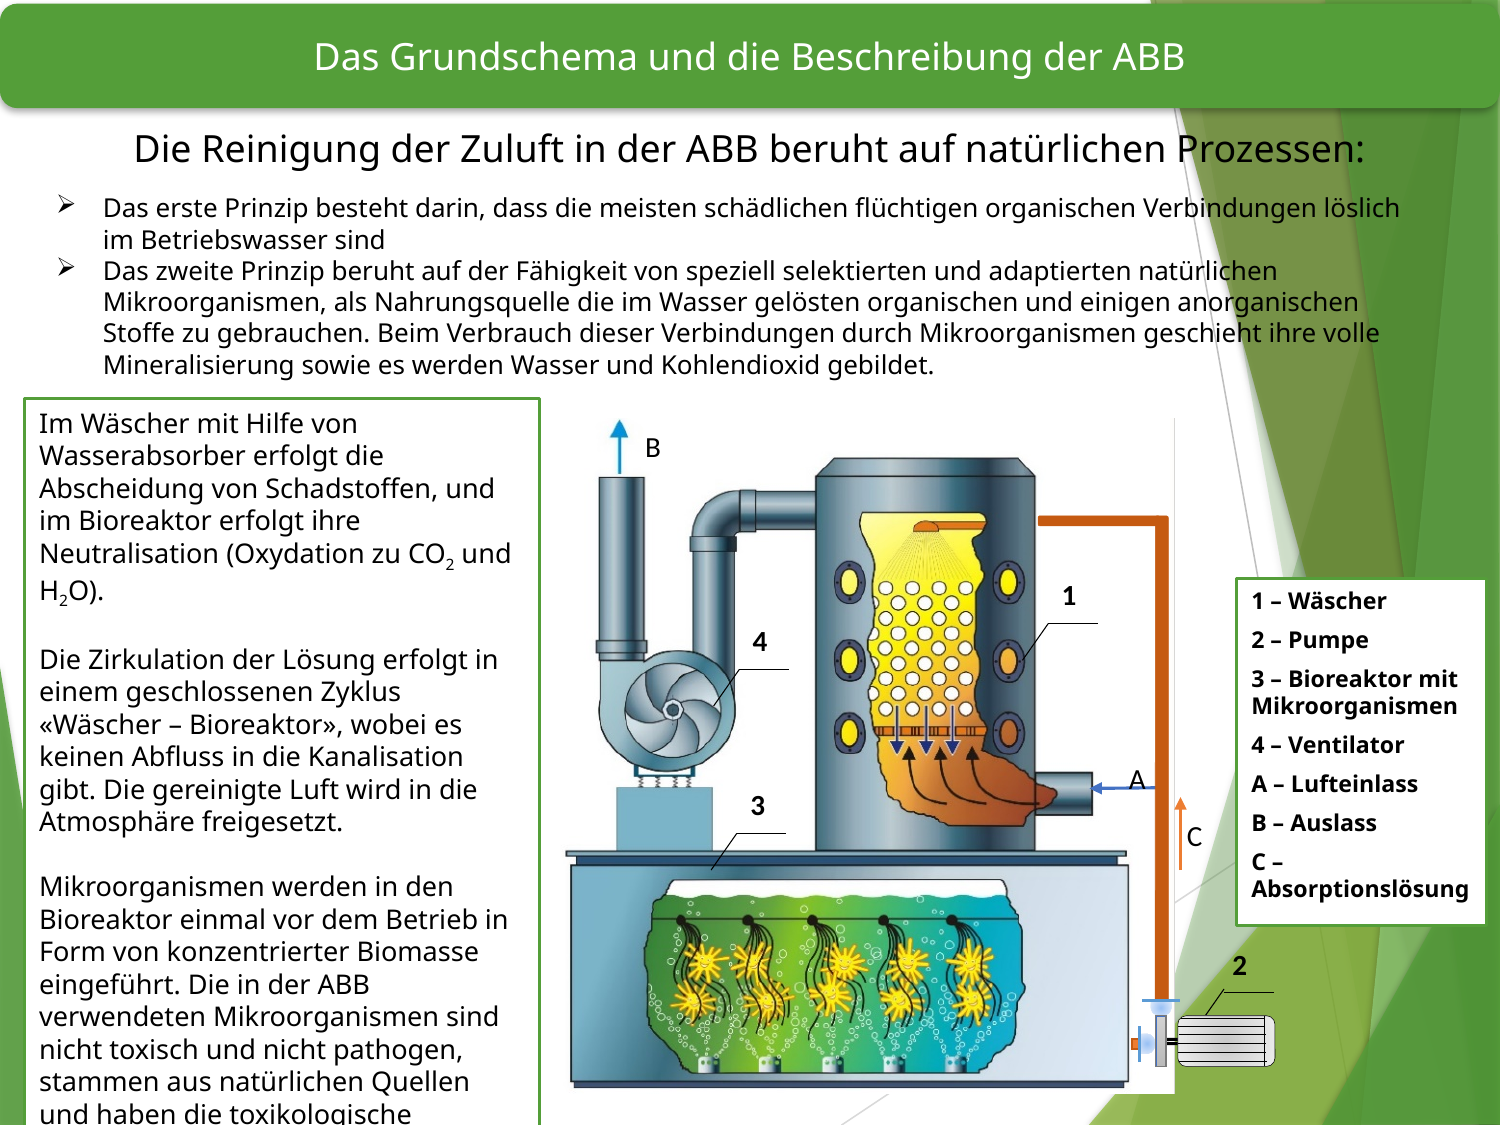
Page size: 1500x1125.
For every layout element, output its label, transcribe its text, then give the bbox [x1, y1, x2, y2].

text_box Im Wäscher mit Hilfe von Wasserabsorber erfolgt die Abscheidung von Schadstoffen, und im Bioreaktor erfolgt ihre Neutralisation (Oxydation zu CO2 und H2O). Die Zirkulation der Lösung erfolgt in einem geschlossenen Zyklus «Wäscher – Bioreaktor», wobei es keinen Abfluss in die Kanalisation gibt. Die gereinigte Luft wird in die Atmosphäre freigesetzt. Mikroorganismen werden in den Bioreaktor einmal vor dem Betrieb in Form von konzentrierter Biomasse eingeführt. Die in der ABB verwendeten Mikroorganismen sind nicht toxisch und nicht pathogen, stammen aus natürlichen Quellen und haben die toxikologische Kontrolle bestanden. [23, 397, 541, 1125]
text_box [560, 418, 1276, 1095]
list 1 – Wäscher 2 – Pumpe 3 – Bioreaktor mit Mikroorganismen 4 – Ventilator A – Lufteinlass B – Auslass C – Absorptionslösung [1280, 577, 1488, 927]
text_box Das Grundschema und die Beschreibung der ABB [0, 2, 1500, 110]
text_box Die Reinigung der Zuluft in der ABB beruht auf natürlichen Prozessen: [118, 117, 1382, 178]
text_box Das erste Prinzip besteht darin, dass die meisten schädlichen flüchtigen organischen Verbindungen löslich im Betriebswasser sind Das zweite Prinzip beruht auf der Fähigkeit von speziell selektierten und adaptierten natürlichen Mikroorganismen, als Nahrungsquelle die im Wasser gelösten organischen und einigen anorganischen Stoffe zu gebrauchen. Beim Verbrauch dieser Verbindungen durch Mikroorganismen geschieht ihre volle Mineralisierung sowie es werden Wasser und Kohlendioxid gebildet. [41, 184, 1432, 432]
title [1280, 675, 1500, 1087]
